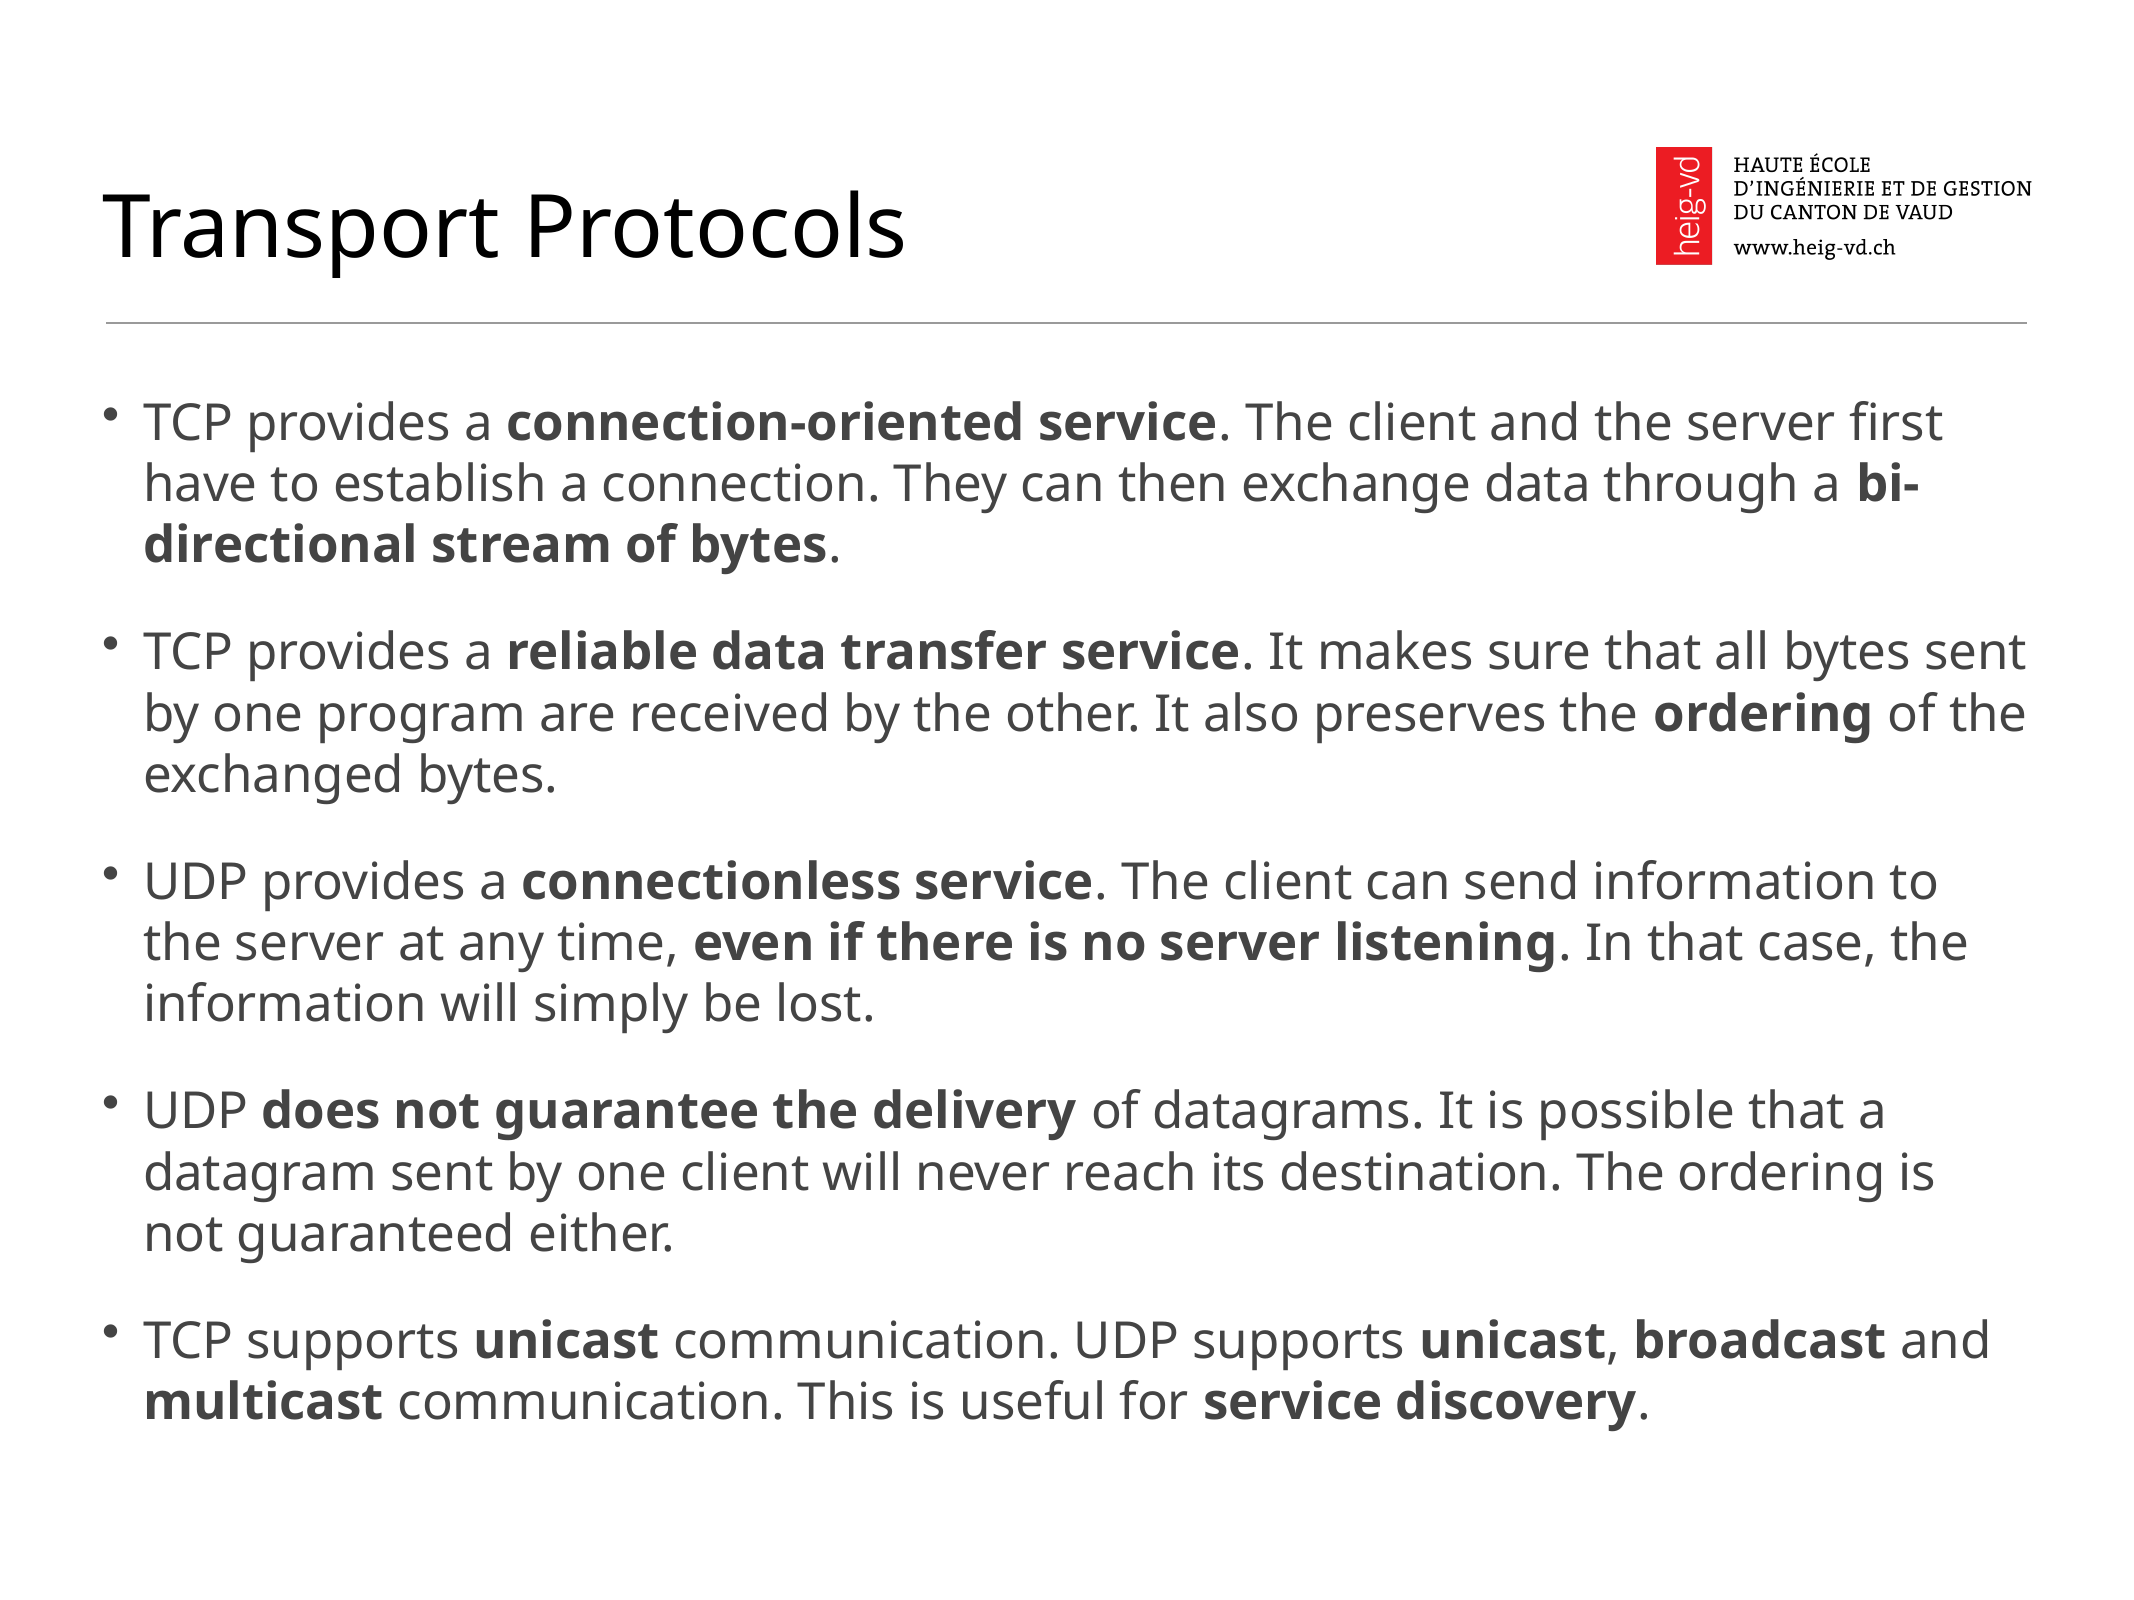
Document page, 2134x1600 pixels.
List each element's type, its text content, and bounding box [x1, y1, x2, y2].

list TCP provides a connection-oriented service. The client and the server first have to establish a connection. They can then exchange data through a bi-directional stream of bytes. TCP provides a reliable data transfer service. It makes sure that all bytes sent by one program are received by the other. It also preserves the ordering of the exchanged bytes. UDP provides a connectionless service. The client can send information to the server at any time, even if there is no server listening. In that case, the information will simply be lost. UDP does not guarantee the delivery of datagrams. It is possible that a datagram sent by one client will never reach its destination. The ordering is not guaranteed either. TCP supports unicast communication. UDP supports unicast, broadcast and multicast communication. This is useful for service discovery. [93, 380, 2041, 1459]
title Transport Protocols [93, 53, 2041, 284]
